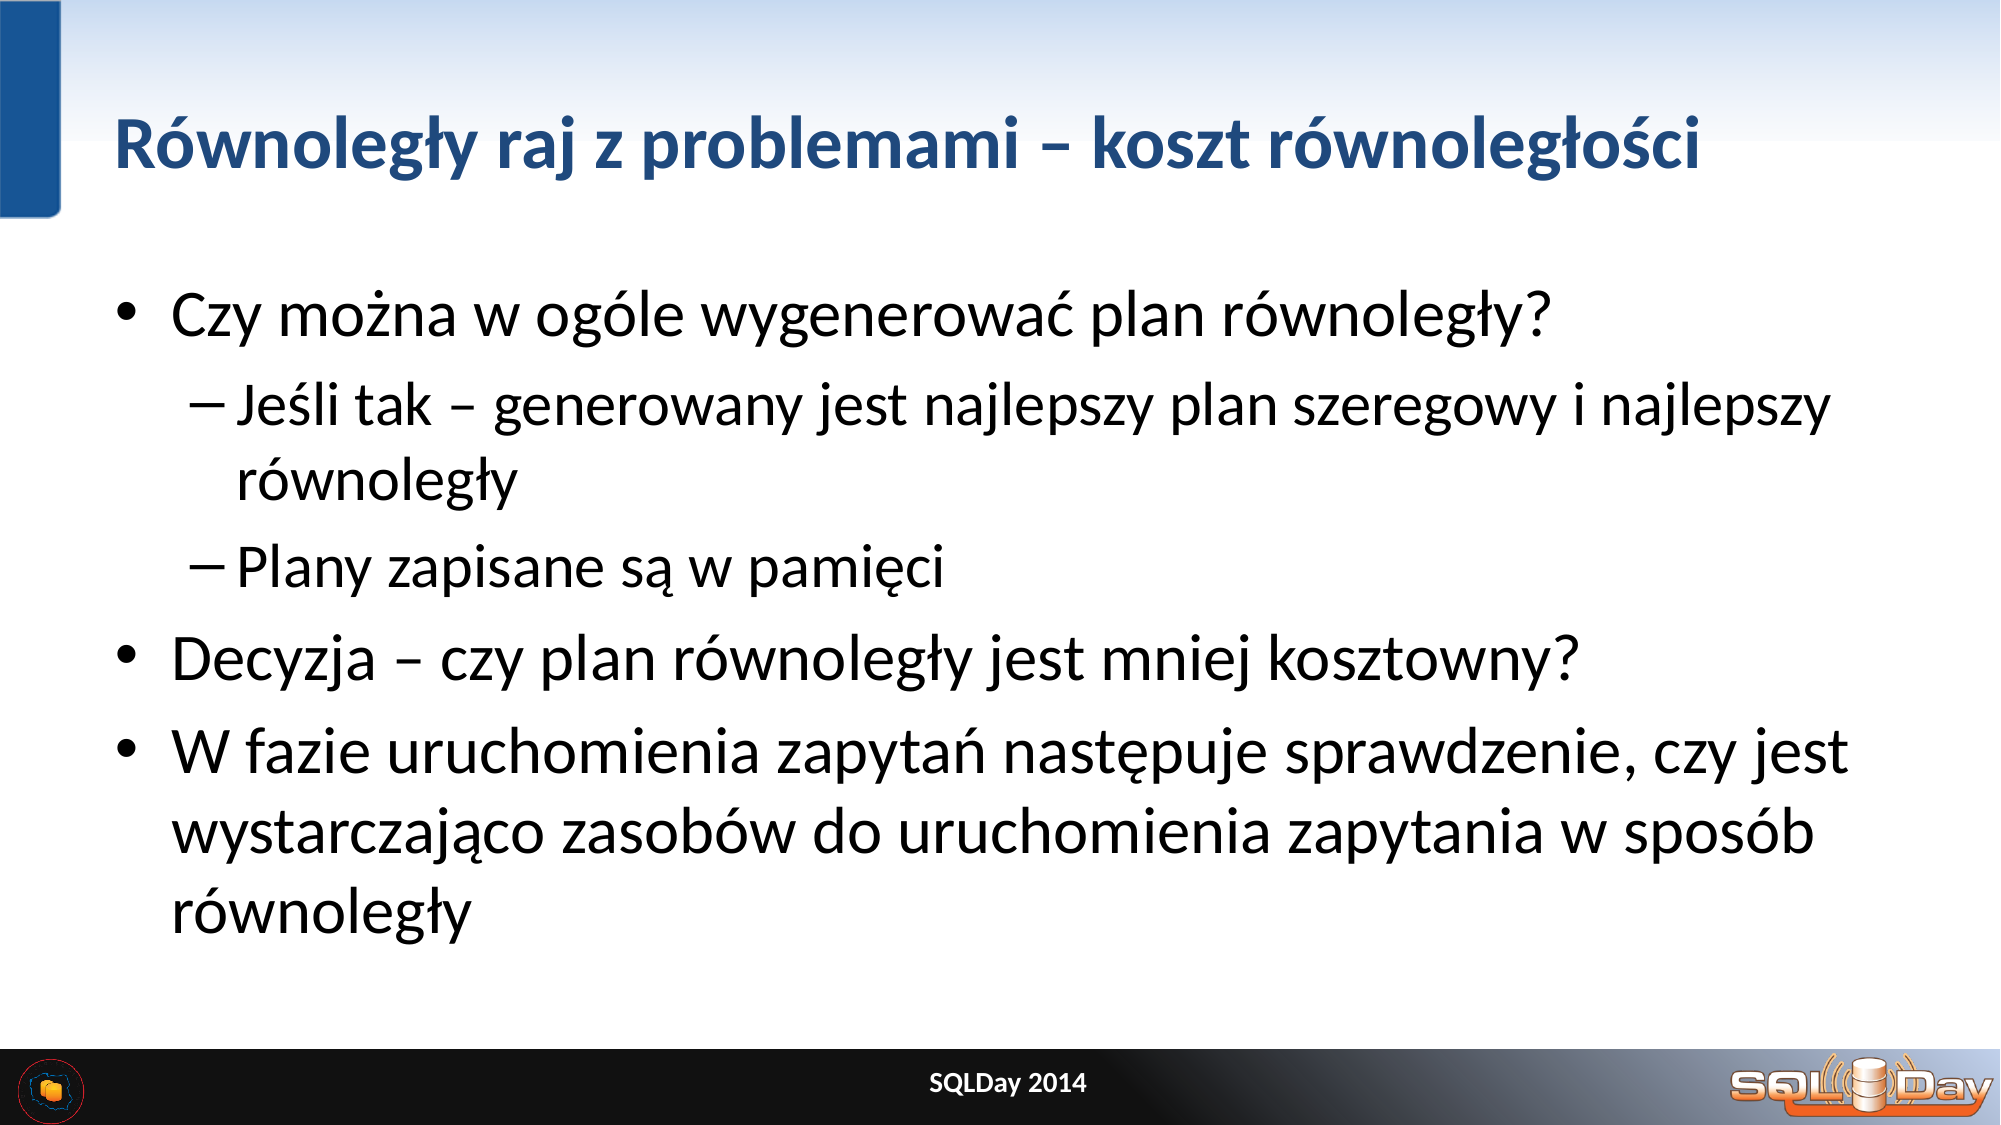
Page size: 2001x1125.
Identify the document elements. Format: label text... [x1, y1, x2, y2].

picture [1730, 1053, 1994, 1117]
footer SQLDay 2014 [566, 1050, 1450, 1113]
list Czy można w ogóle wygenerować plan równoległy? Jeśli tak – generowany jest najlepszy plan szeregowy i najlepszy równoległy Plany zapisane są w pamięci Decyzja – czy plan równoległy jest mniej kosztowny? W fazie uruchomienia zapytań następuje sprawdzenie, czy jest wystarczająco zasobów do uruchomienia zapytania w sposób równoległy [99, 262, 1900, 1005]
text_box [55, 272, 1856, 1015]
picture [16, 1057, 85, 1125]
title Równoległy raj z problemami – koszt równoległości [99, 45, 1900, 233]
picture [0, 0, 62, 219]
